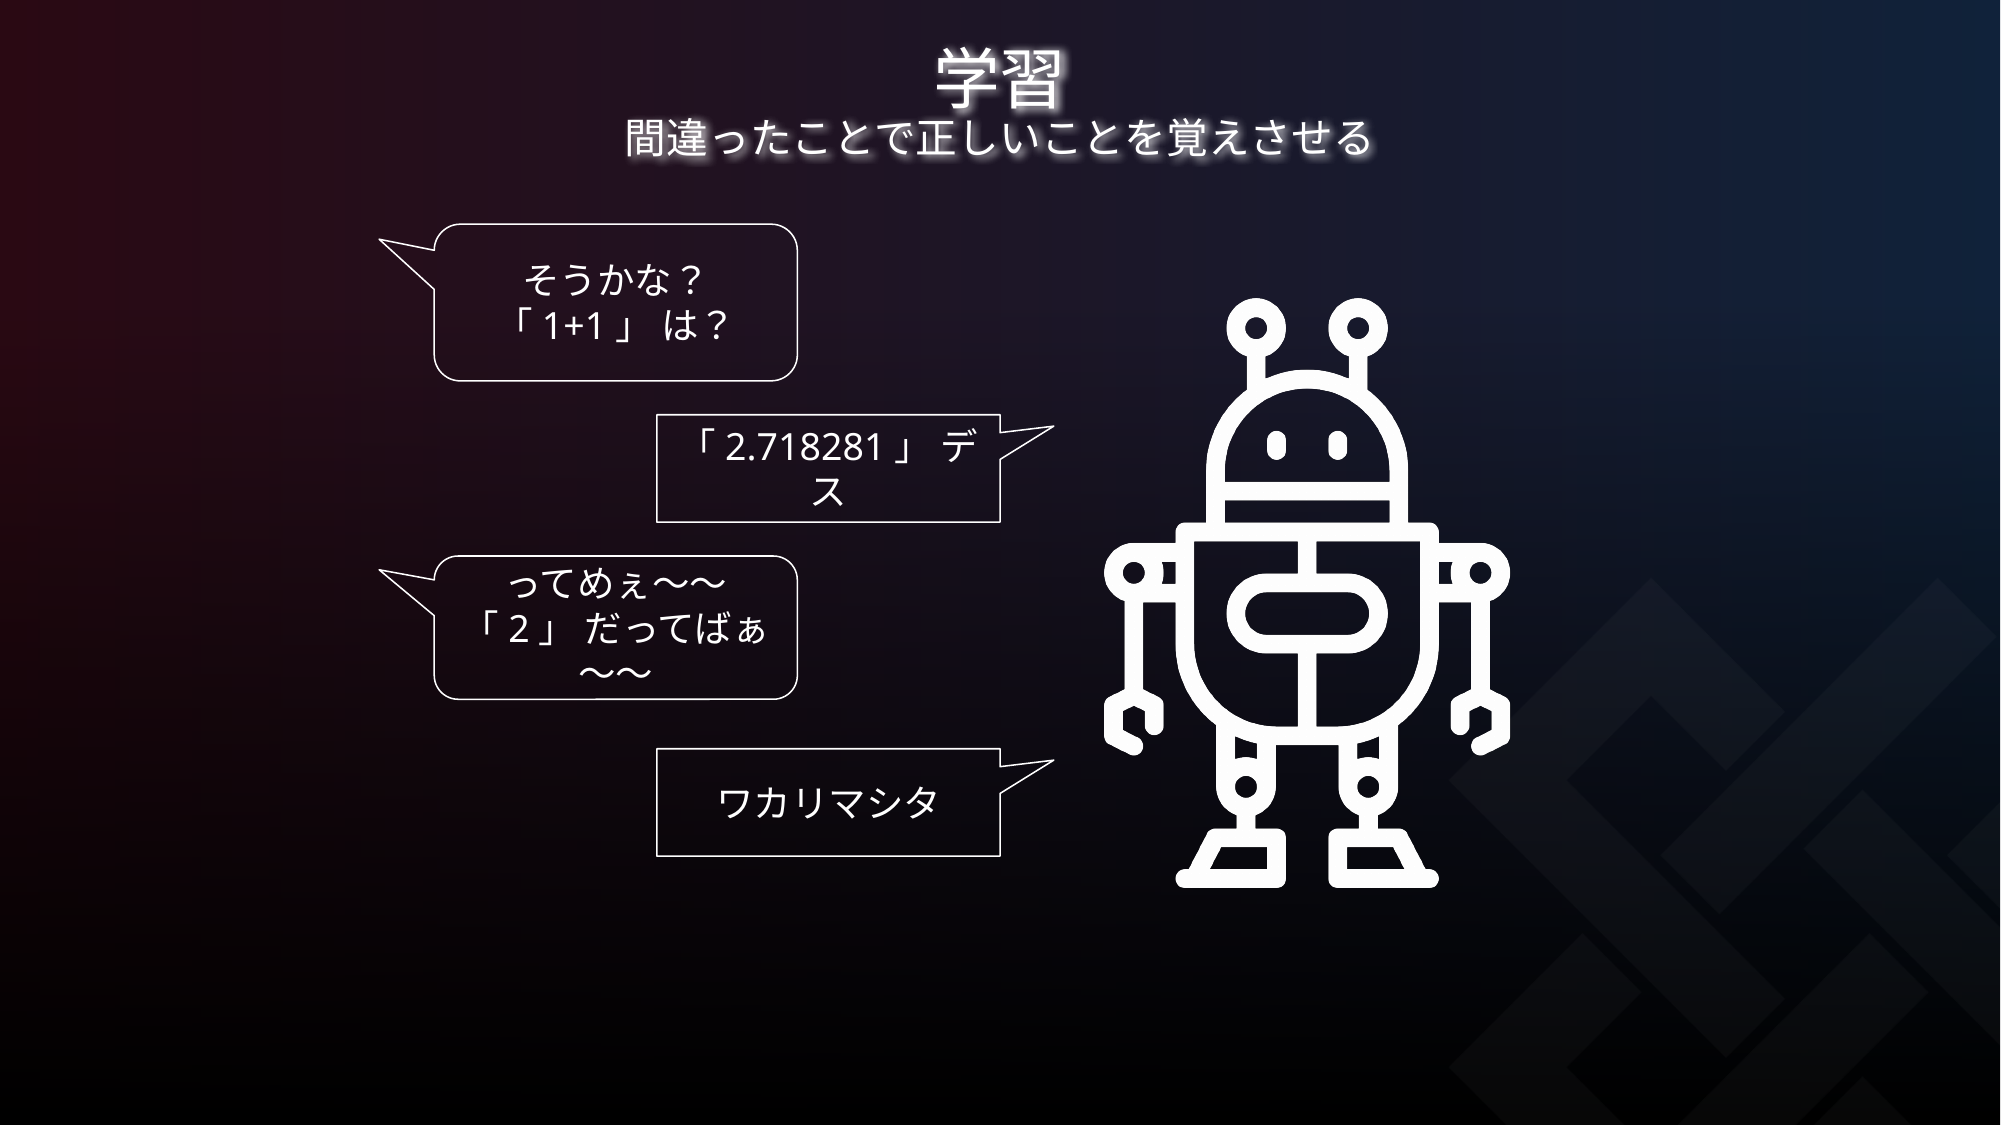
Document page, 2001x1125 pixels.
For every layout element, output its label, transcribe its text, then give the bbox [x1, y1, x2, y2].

text_box ってめぇ～～ 「2」 だってばぁ～～ [379, 556, 798, 700]
text_box そうかな？ 「1+1」 は？ [379, 224, 798, 381]
title 学習 間違ったことで正しいことを覚えさせる [135, 26, 1865, 182]
text_box ワカリマシタ [656, 748, 1012, 857]
text_box 「2.718281」 デス [656, 414, 1012, 523]
picture [0, 0, 2001, 1125]
